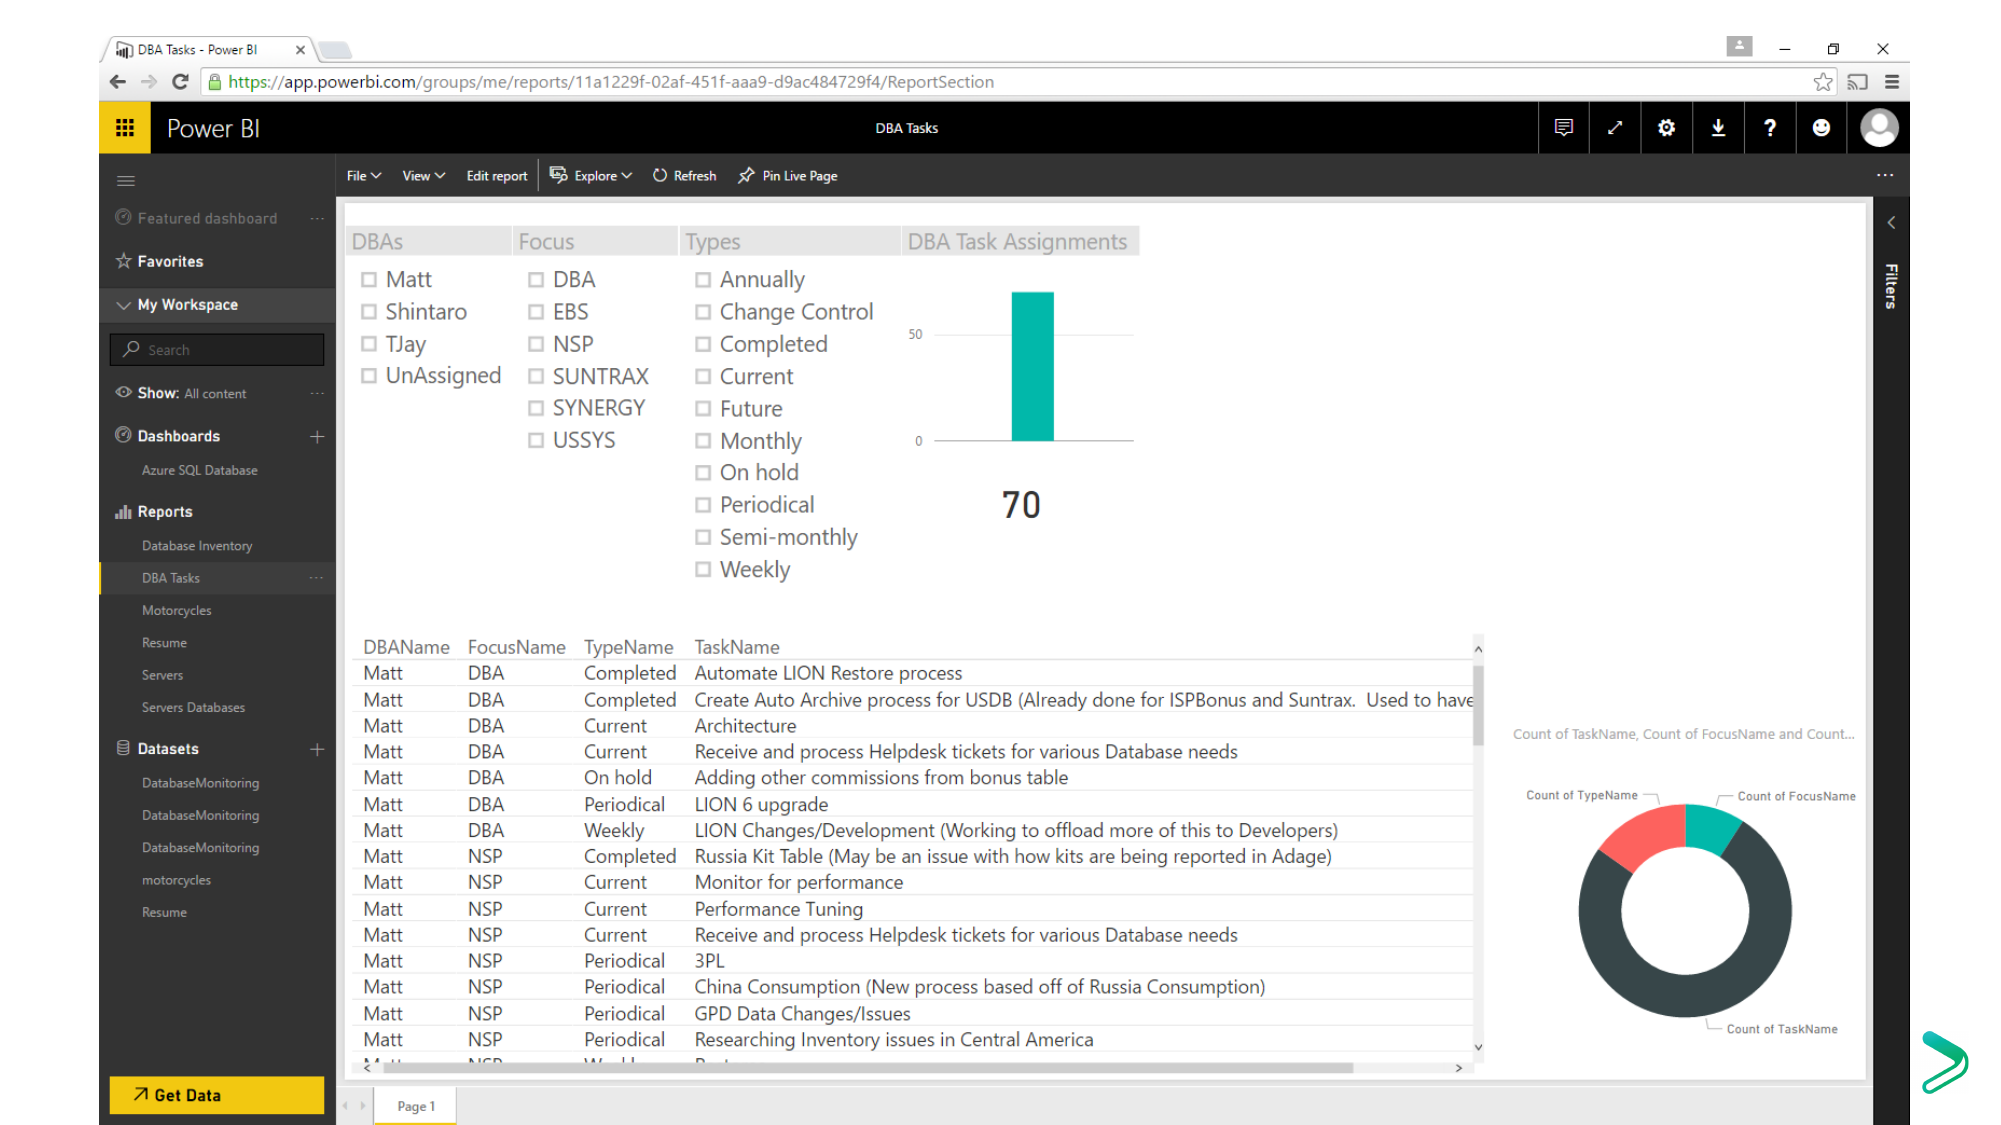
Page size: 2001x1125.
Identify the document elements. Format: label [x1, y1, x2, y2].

picture [99, 36, 1911, 1125]
